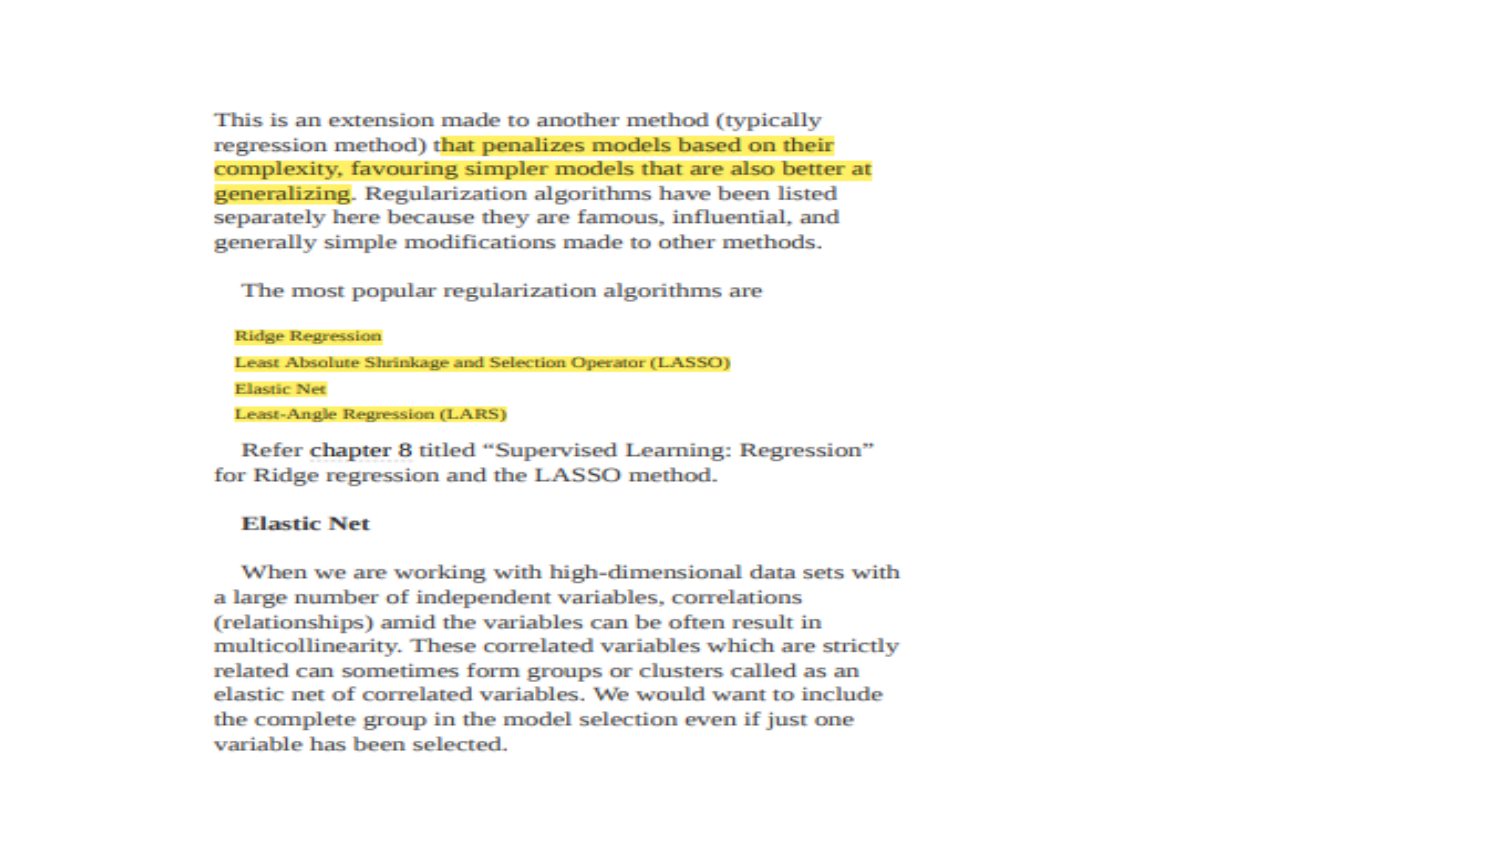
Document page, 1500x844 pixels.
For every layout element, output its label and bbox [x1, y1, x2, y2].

picture [162, 64, 1072, 780]
